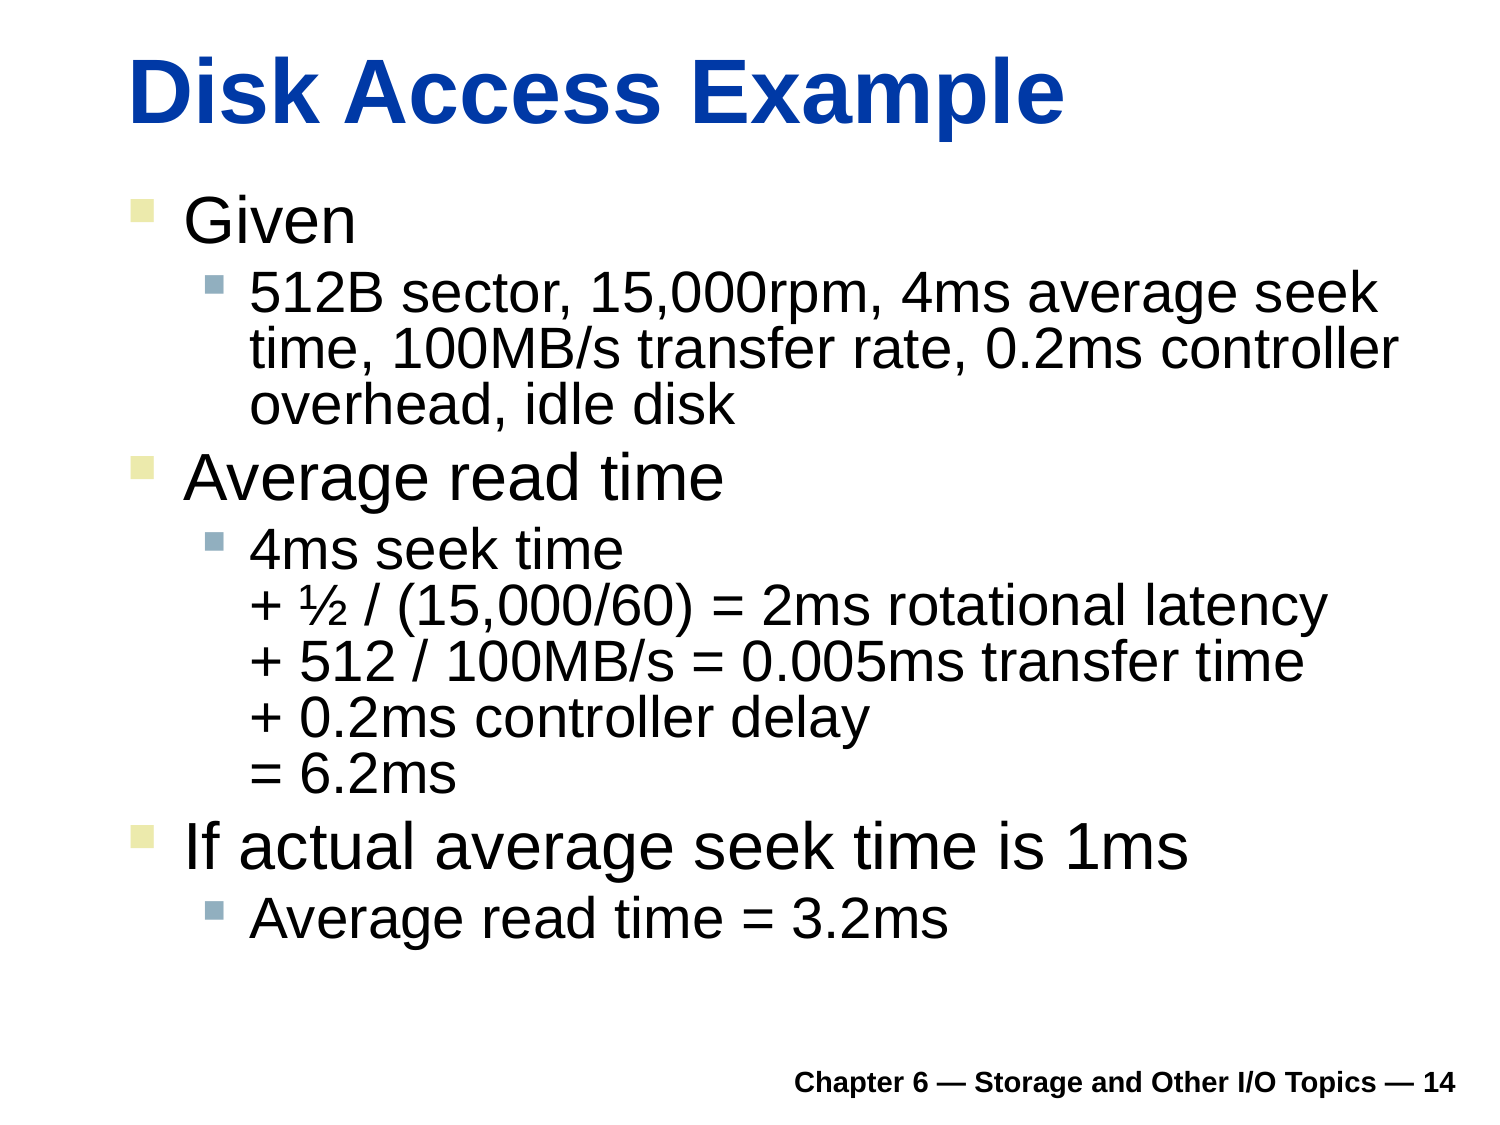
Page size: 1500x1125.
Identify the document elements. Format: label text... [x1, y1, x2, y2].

footer Chapter 6 — Storage and Other I/O Topics — 14 [277, 1046, 1471, 1106]
title Disk Access Example [112, 23, 1468, 149]
list Given 512B sector, 15,000rpm, 4ms average seek time, 100MB/s transfer rate, 0.2ms controller overhead, idle disk Average read time 4ms seek time + ½ / (15,000/60) = 2ms rotational latency + 512 / 100MB/s = 0.005ms transfer time + 0.2ms controller delay = 6.2ms If actual average seek time is 1ms Average read time = 3.2ms [112, 184, 1469, 1024]
